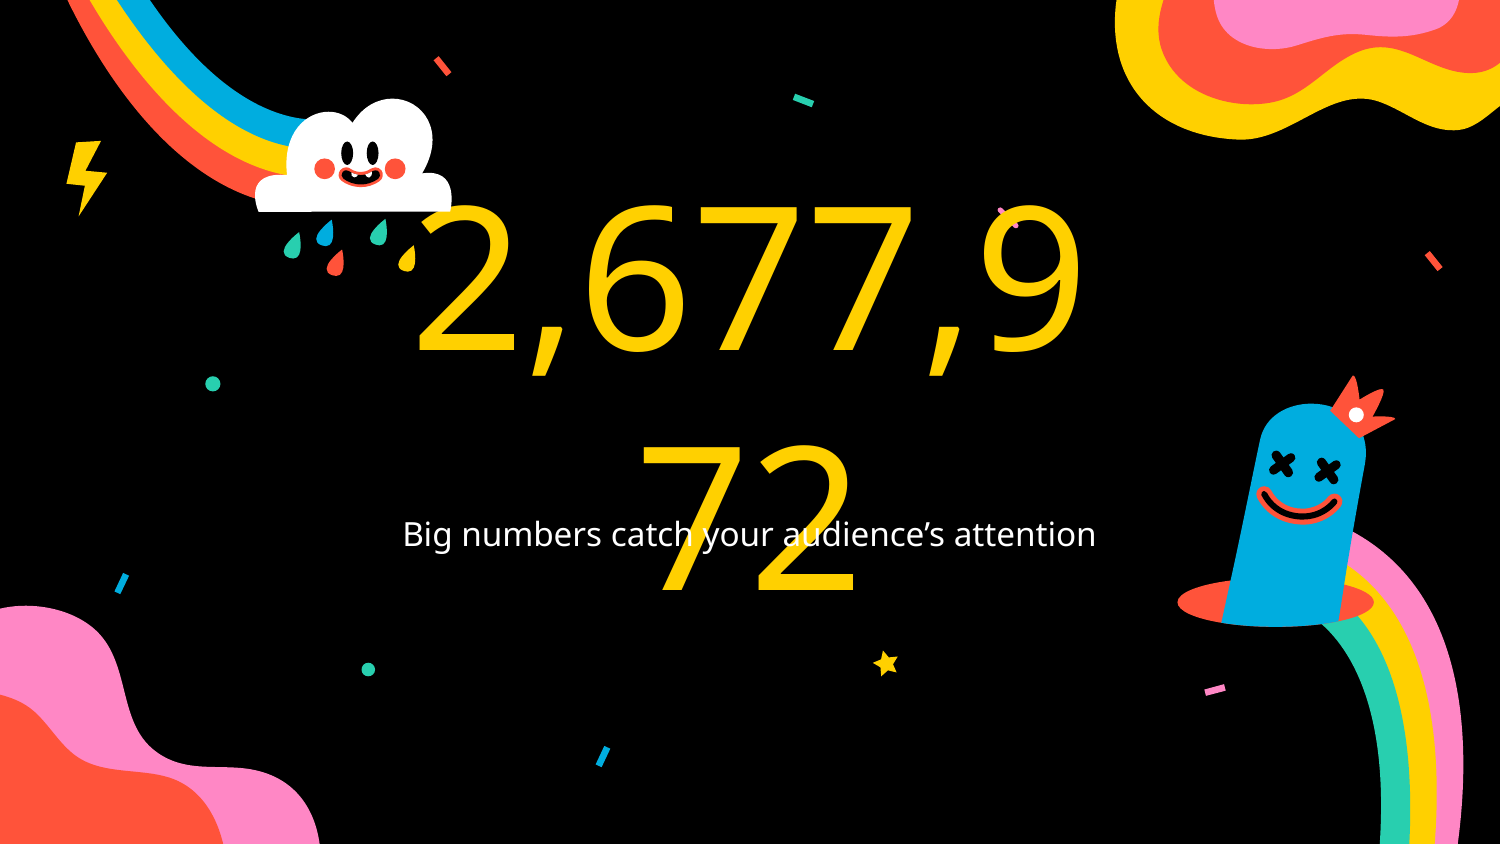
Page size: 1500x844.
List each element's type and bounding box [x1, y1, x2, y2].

text_box [1117, 375, 1500, 844]
text_box [205, 207, 1226, 696]
text_box [0, 0, 461, 277]
